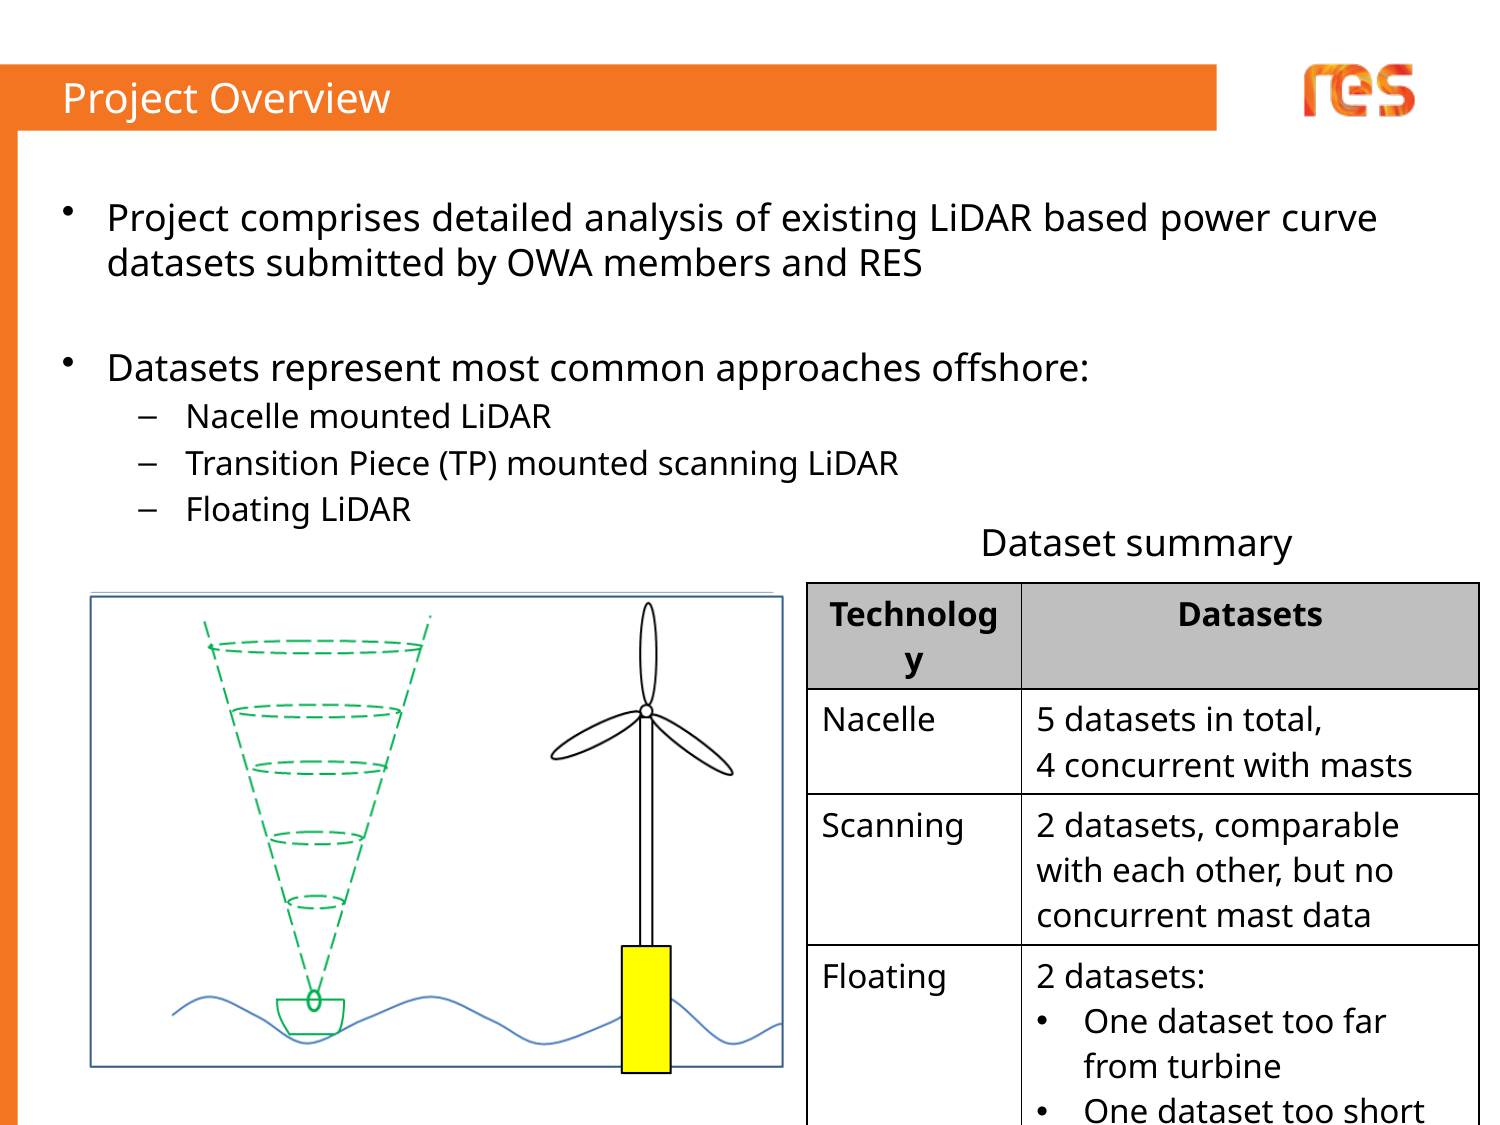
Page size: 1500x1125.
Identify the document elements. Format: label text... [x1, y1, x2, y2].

title Project Overview [46, 70, 954, 124]
table_header Datasets [1022, 584, 1478, 688]
table_cell Nacelle [808, 690, 1021, 793]
picture [67, 581, 799, 1089]
table_cell 5 datasets in total, 4 concurrent with masts [1022, 690, 1478, 793]
table_cell 2 datasets: One dataset too far from turbine One dataset too short for quantitative analysis [1022, 946, 1478, 1125]
table_cell Scanning [808, 795, 1021, 944]
text_box Dataset summary [848, 512, 1425, 572]
table_header Technology [808, 584, 1021, 688]
list Project comprises detailed analysis of existing LiDAR based power curve datasets submitted by OWA members and RES Datasets represent most common approaches offshore: Nacelle mounted LiDAR Transition Piece (TP) mounted scanning LiDAR Floating LiDAR [46, 185, 1395, 944]
picture [1302, 63, 1416, 119]
table_cell 2 datasets, comparable with each other, but no concurrent mast data [1022, 795, 1478, 944]
table_cell Floating [808, 946, 1021, 1125]
